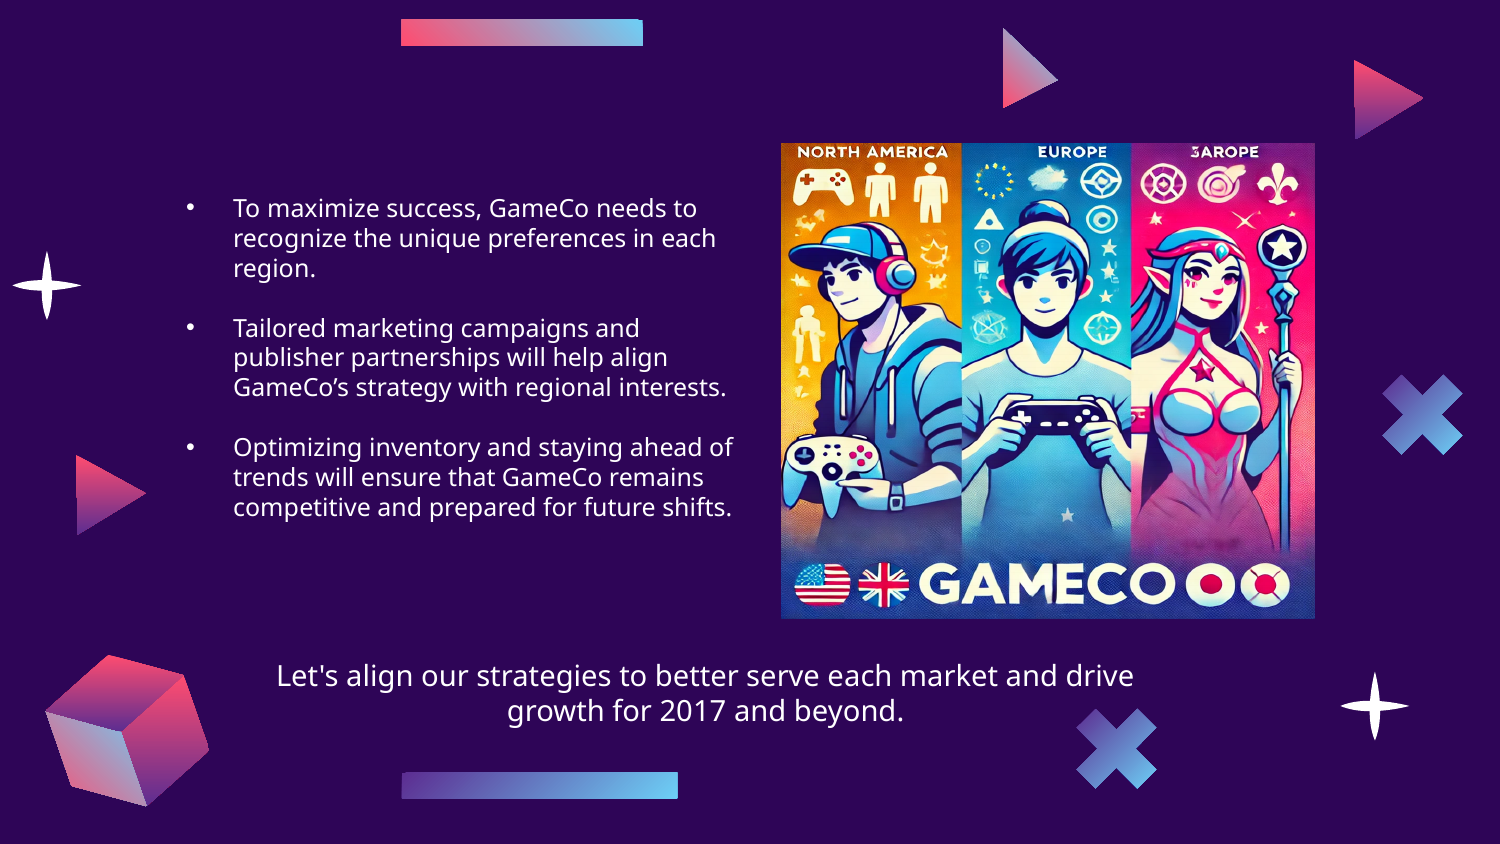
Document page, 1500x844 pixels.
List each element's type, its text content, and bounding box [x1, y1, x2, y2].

text_box Let's align our strategies to better serve each market and drive growth for 2017 and beyond. [233, 649, 1178, 735]
picture [781, 143, 1315, 620]
subtitle To maximize success, GameCo needs to recognize the unique preferences in each region. Tailored marketing campaigns and publisher partnerships will help align GameCo’s strategy with regional interests. Optimizing inventory and staying ahead of trends will ensure that GameCo remains competitive and prepared for future shifts. [171, 177, 750, 569]
